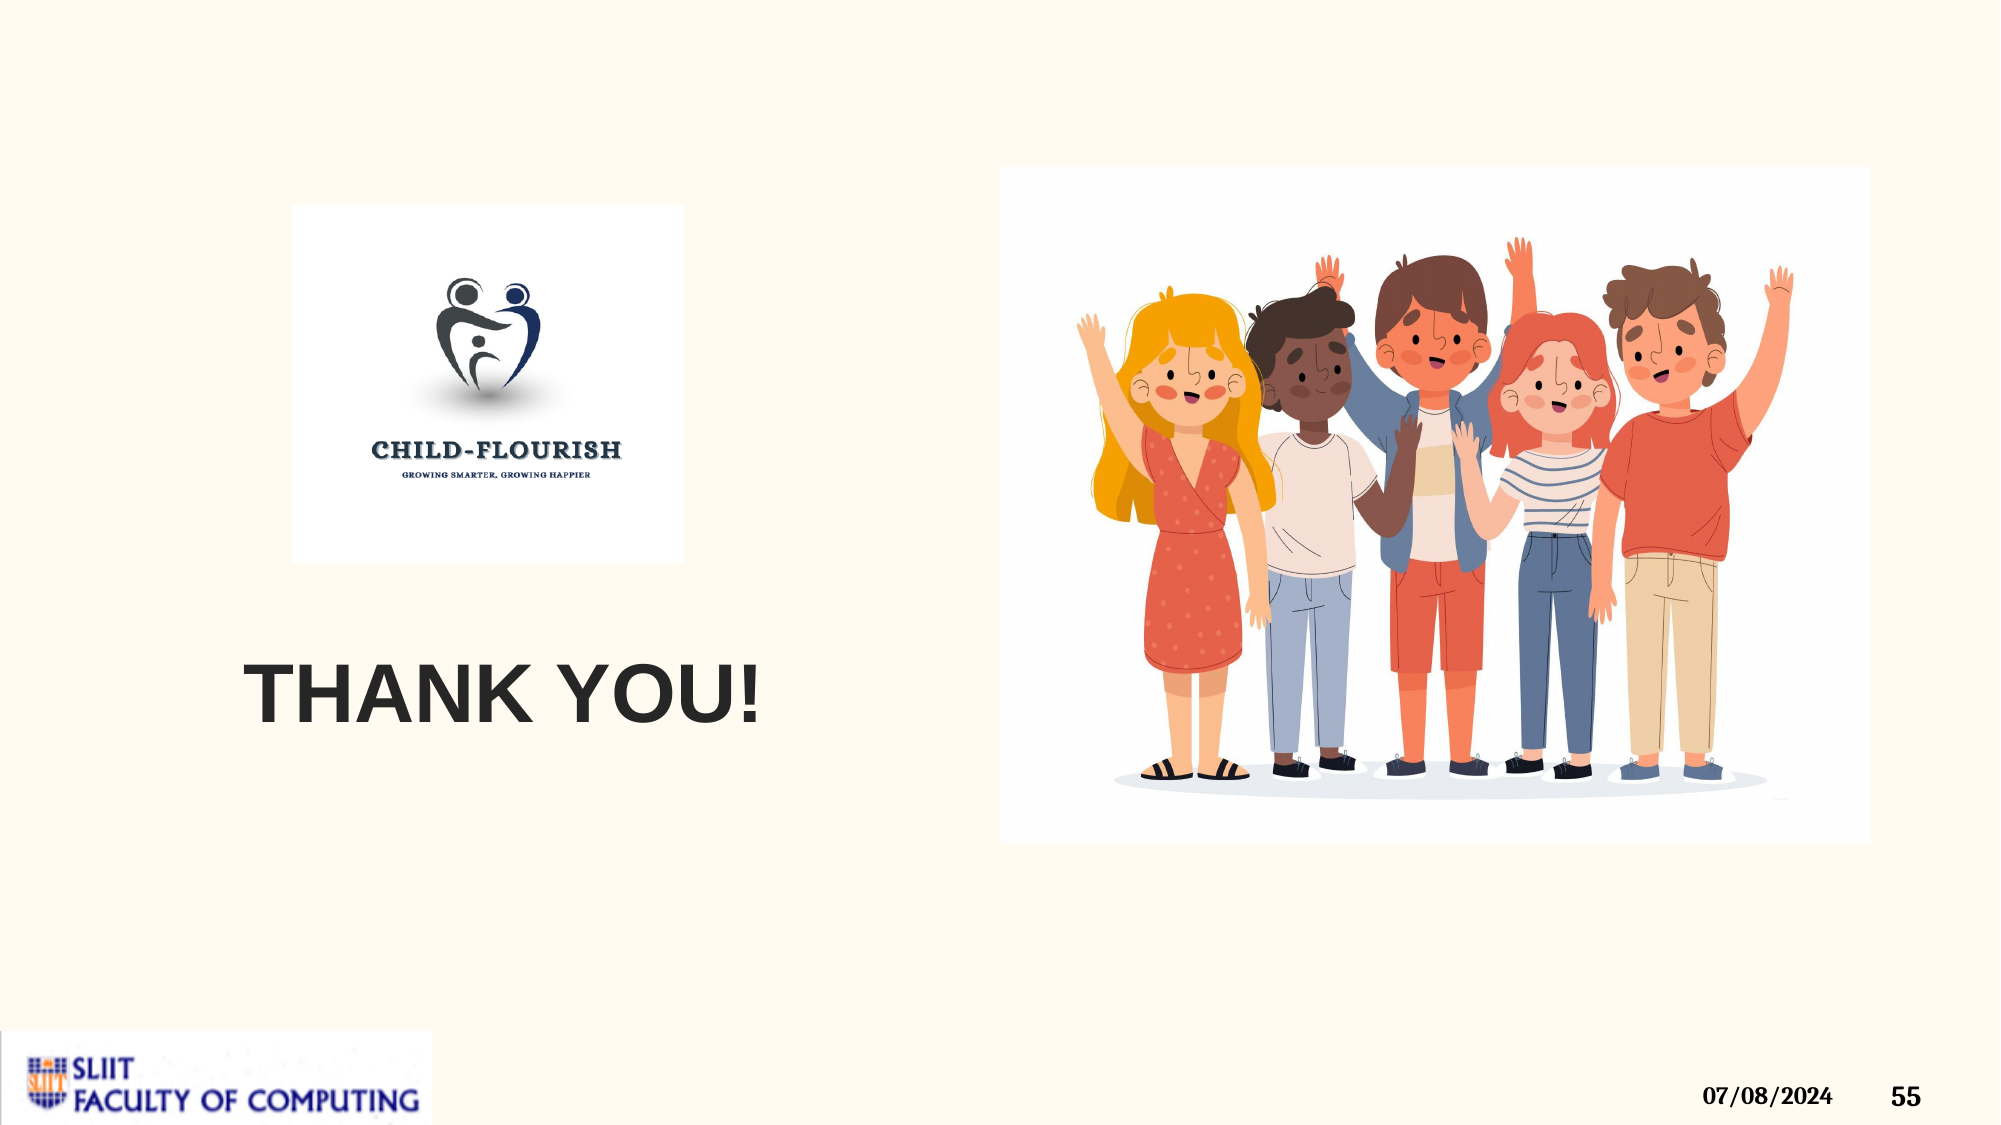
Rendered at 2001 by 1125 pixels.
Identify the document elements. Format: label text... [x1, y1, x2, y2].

text_box THANK YOU! [15, 602, 993, 777]
footer 07/08/2024 [1700, 1078, 1885, 1125]
picture [999, 167, 1871, 844]
slide_number 55 [1885, 1076, 1932, 1125]
picture [291, 205, 684, 563]
picture [0, 1031, 432, 1125]
